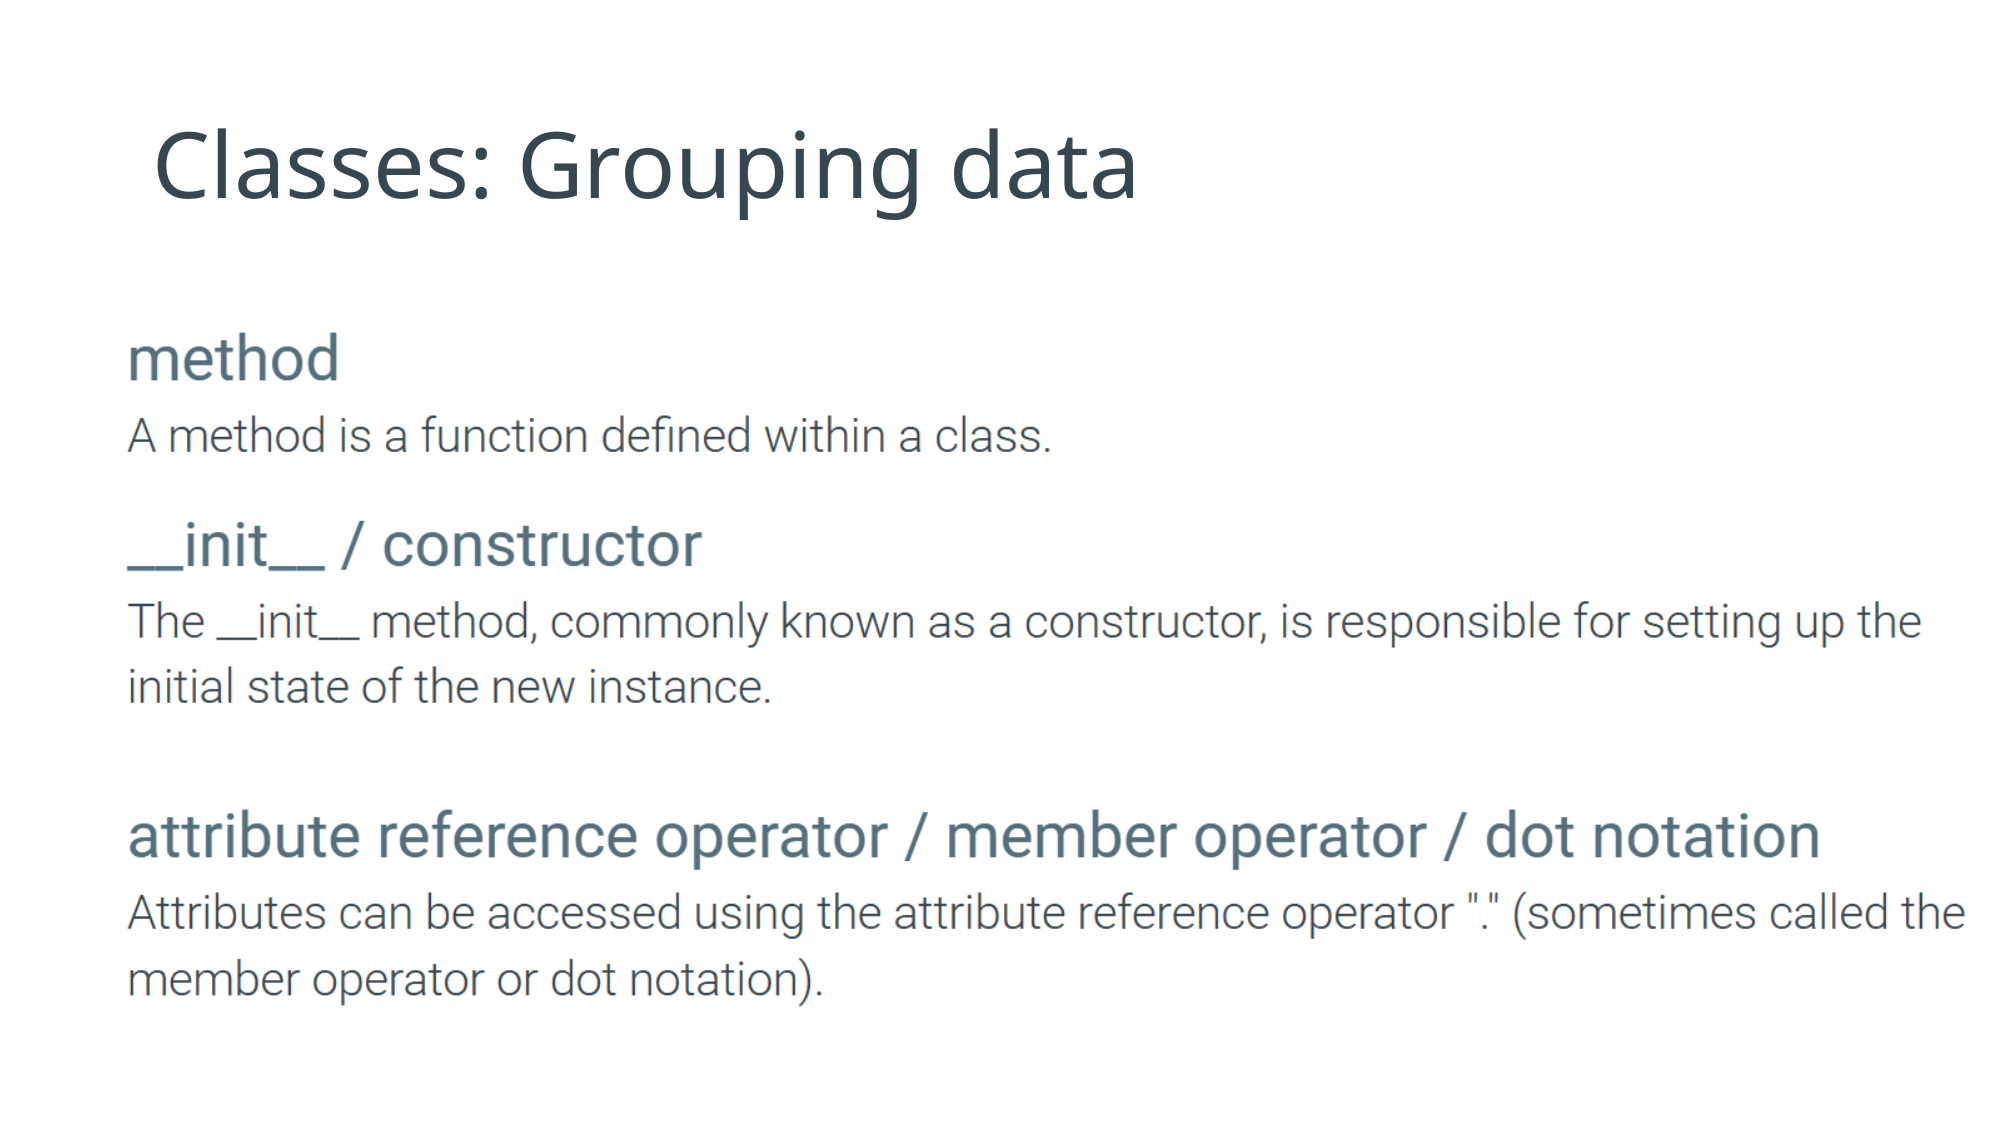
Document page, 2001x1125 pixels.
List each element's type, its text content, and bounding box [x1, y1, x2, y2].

picture [126, 319, 1924, 713]
title Classes: Grouping data [137, 59, 1863, 278]
picture [126, 806, 1970, 1008]
